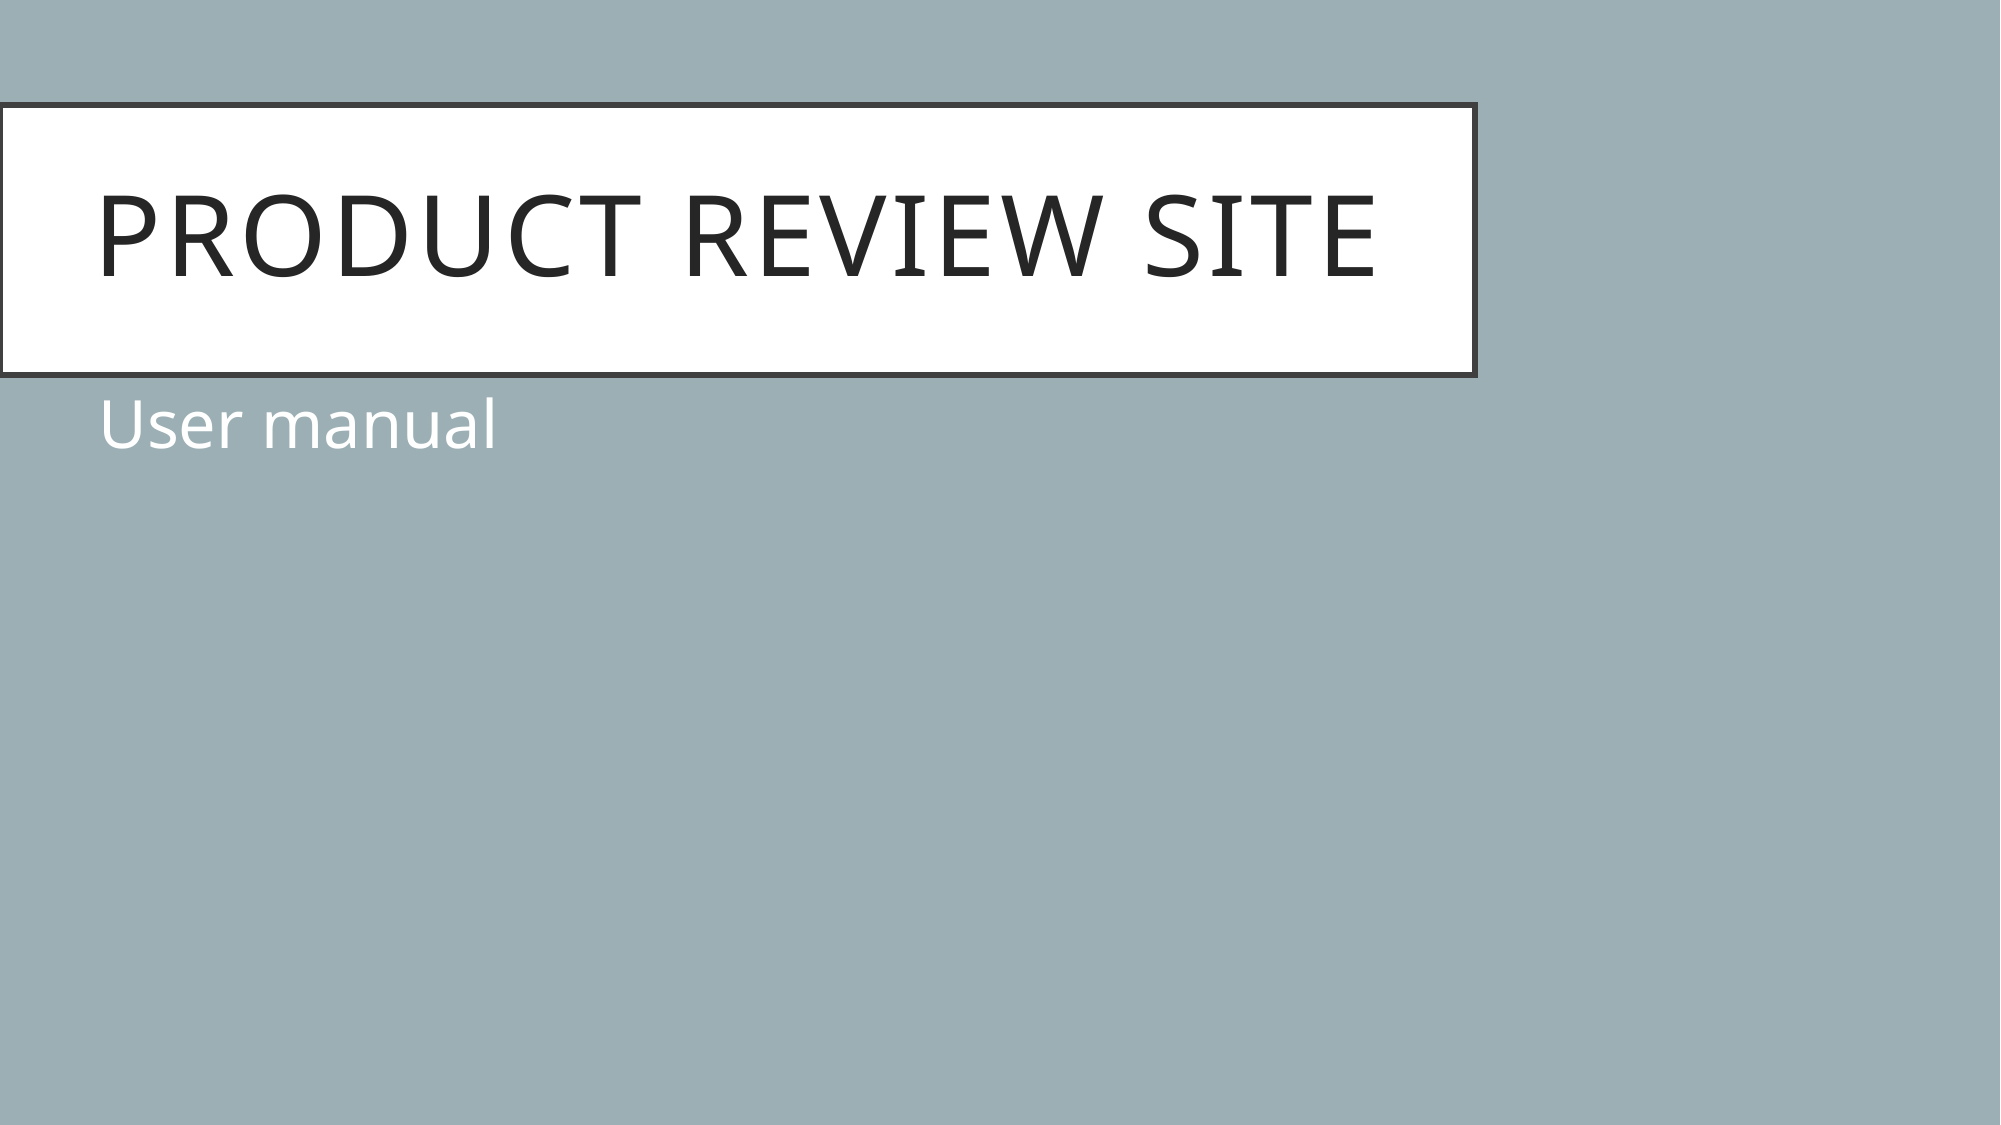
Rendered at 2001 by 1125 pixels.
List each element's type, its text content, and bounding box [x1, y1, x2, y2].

subtitle User manual [0, 374, 598, 579]
title Product review site [0, 102, 1478, 378]
